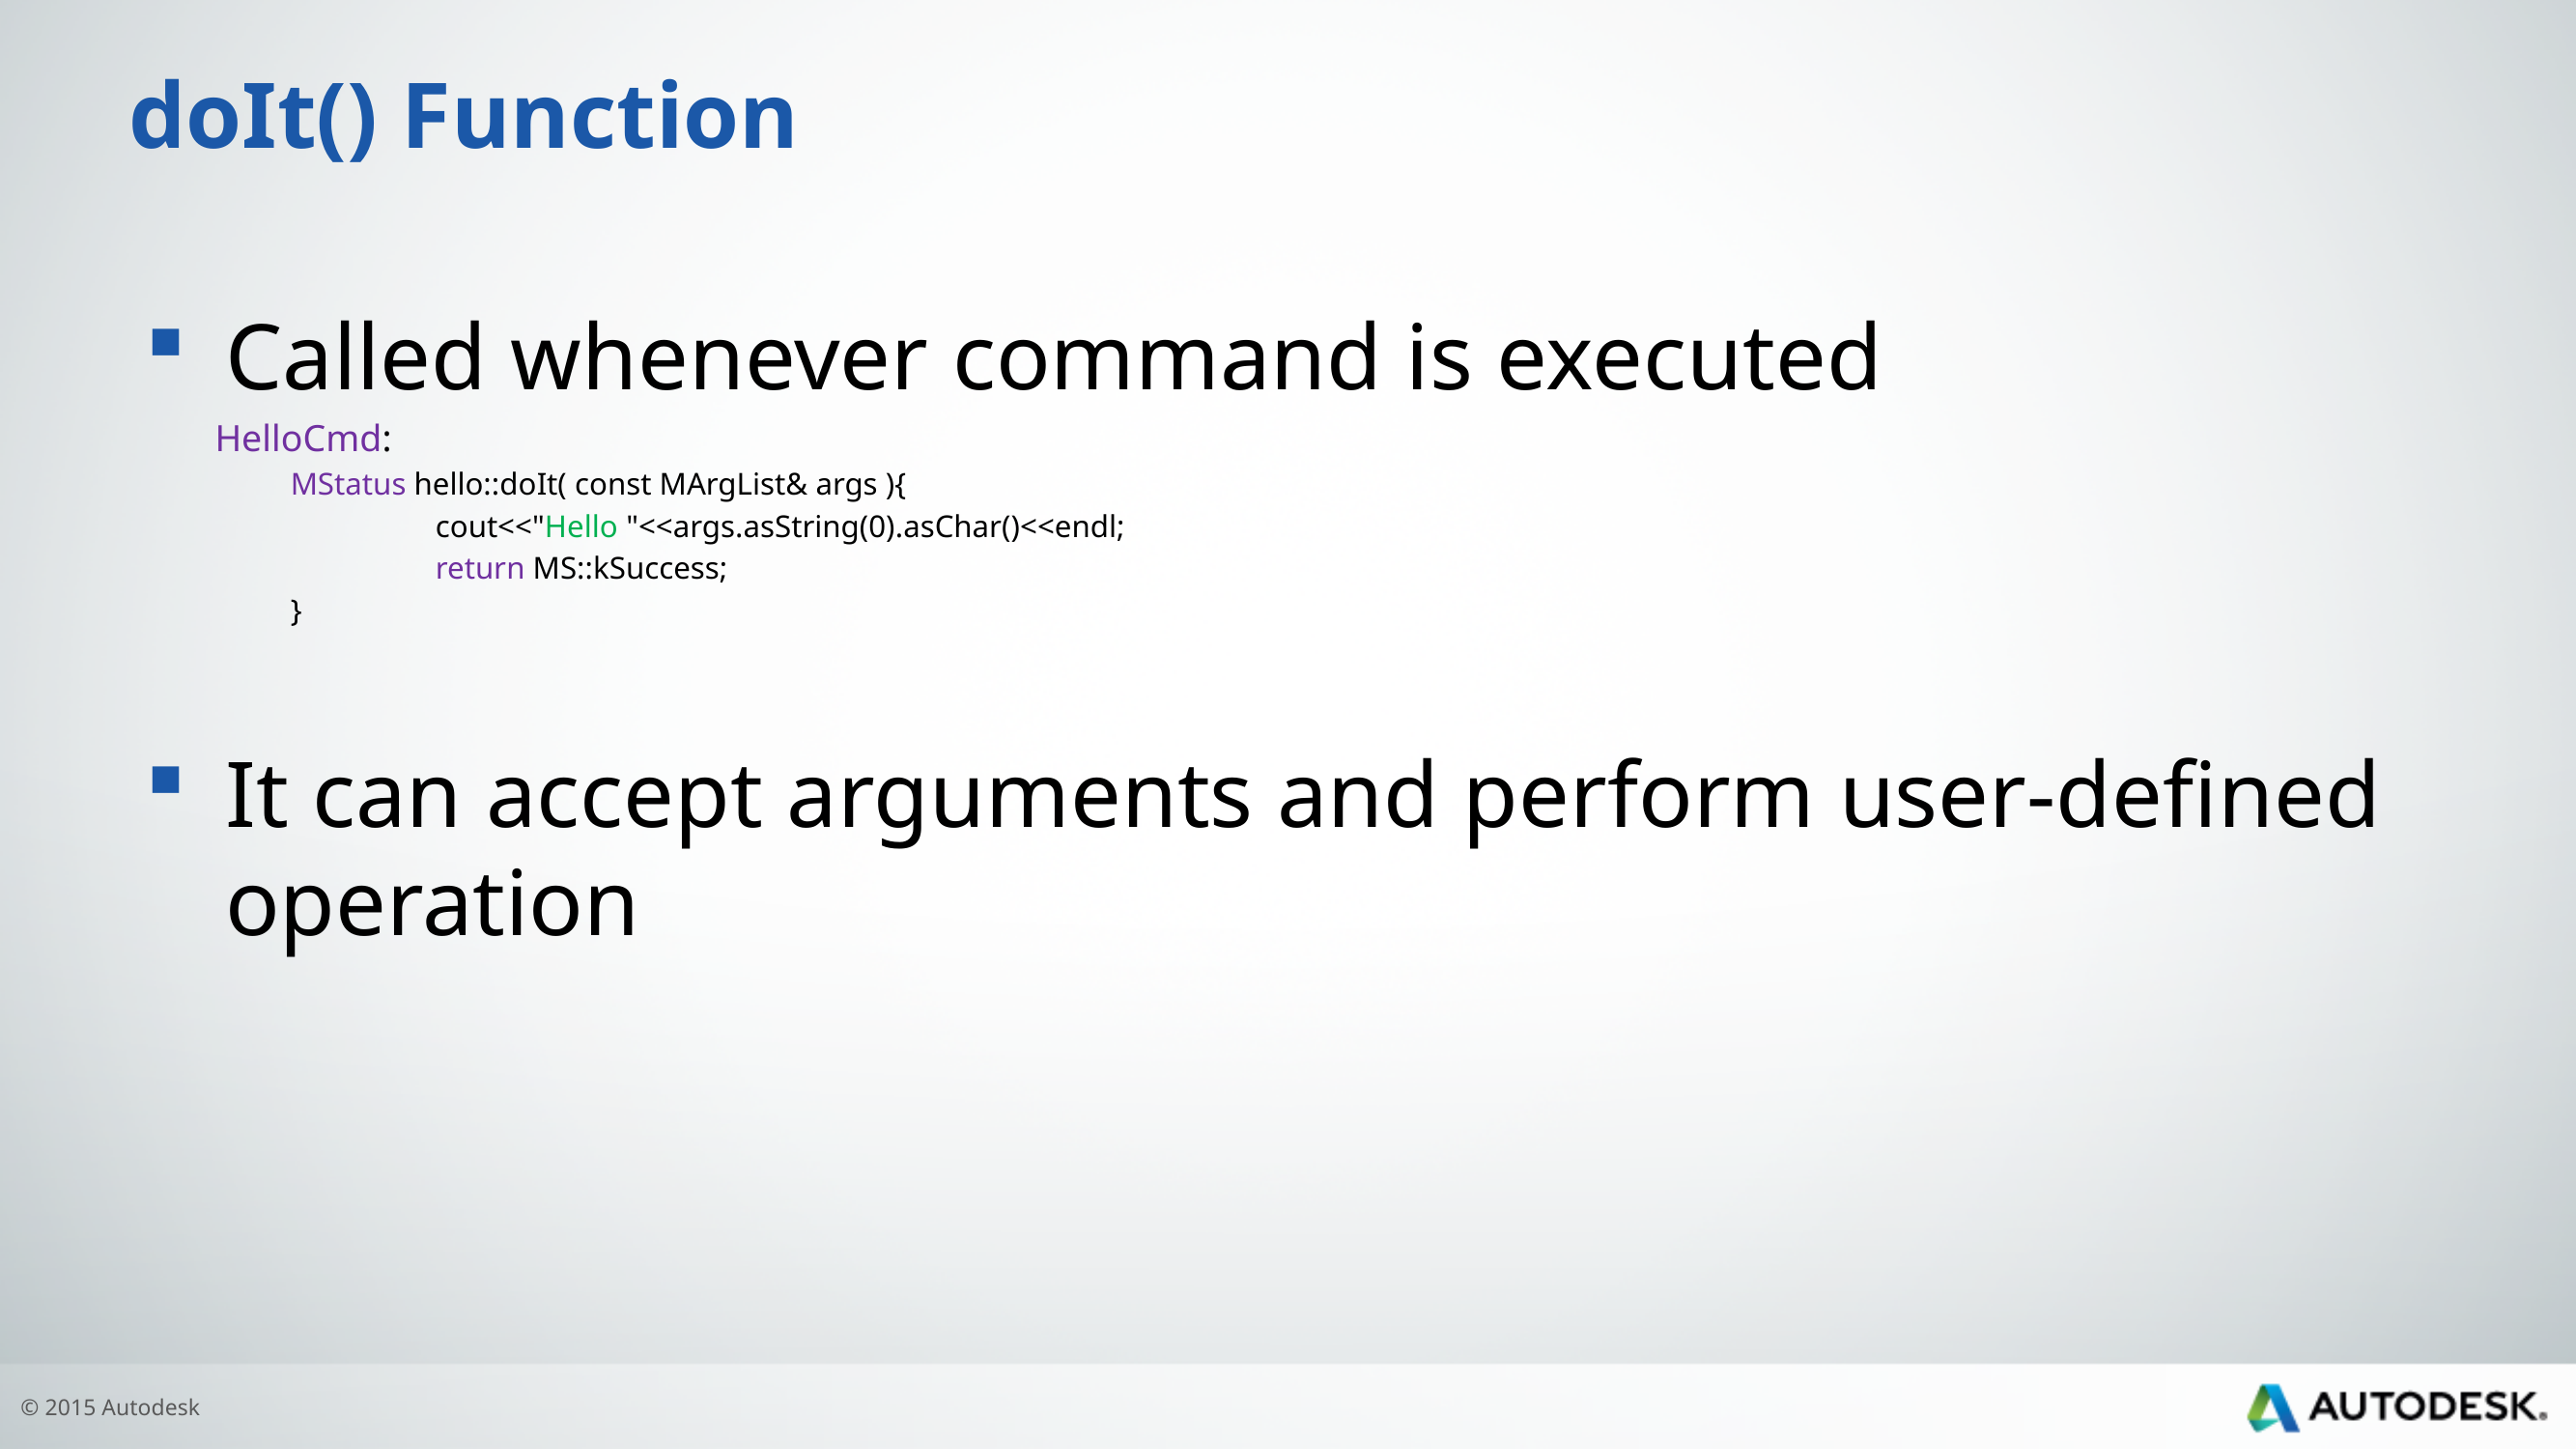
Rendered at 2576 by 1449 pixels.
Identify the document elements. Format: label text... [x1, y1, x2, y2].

title doIt() Function [128, 58, 2448, 299]
picture [0, 0, 2576, 1449]
list Called whenever command is executed HelloCmd: MStatus hello::doIt( const MArgList& args ){ cout<<"Hello "<<args.asString(0).asChar()<<endl; return MS::kSuccess; } It can accept arguments and perform user-defined operation [128, 299, 2448, 1307]
